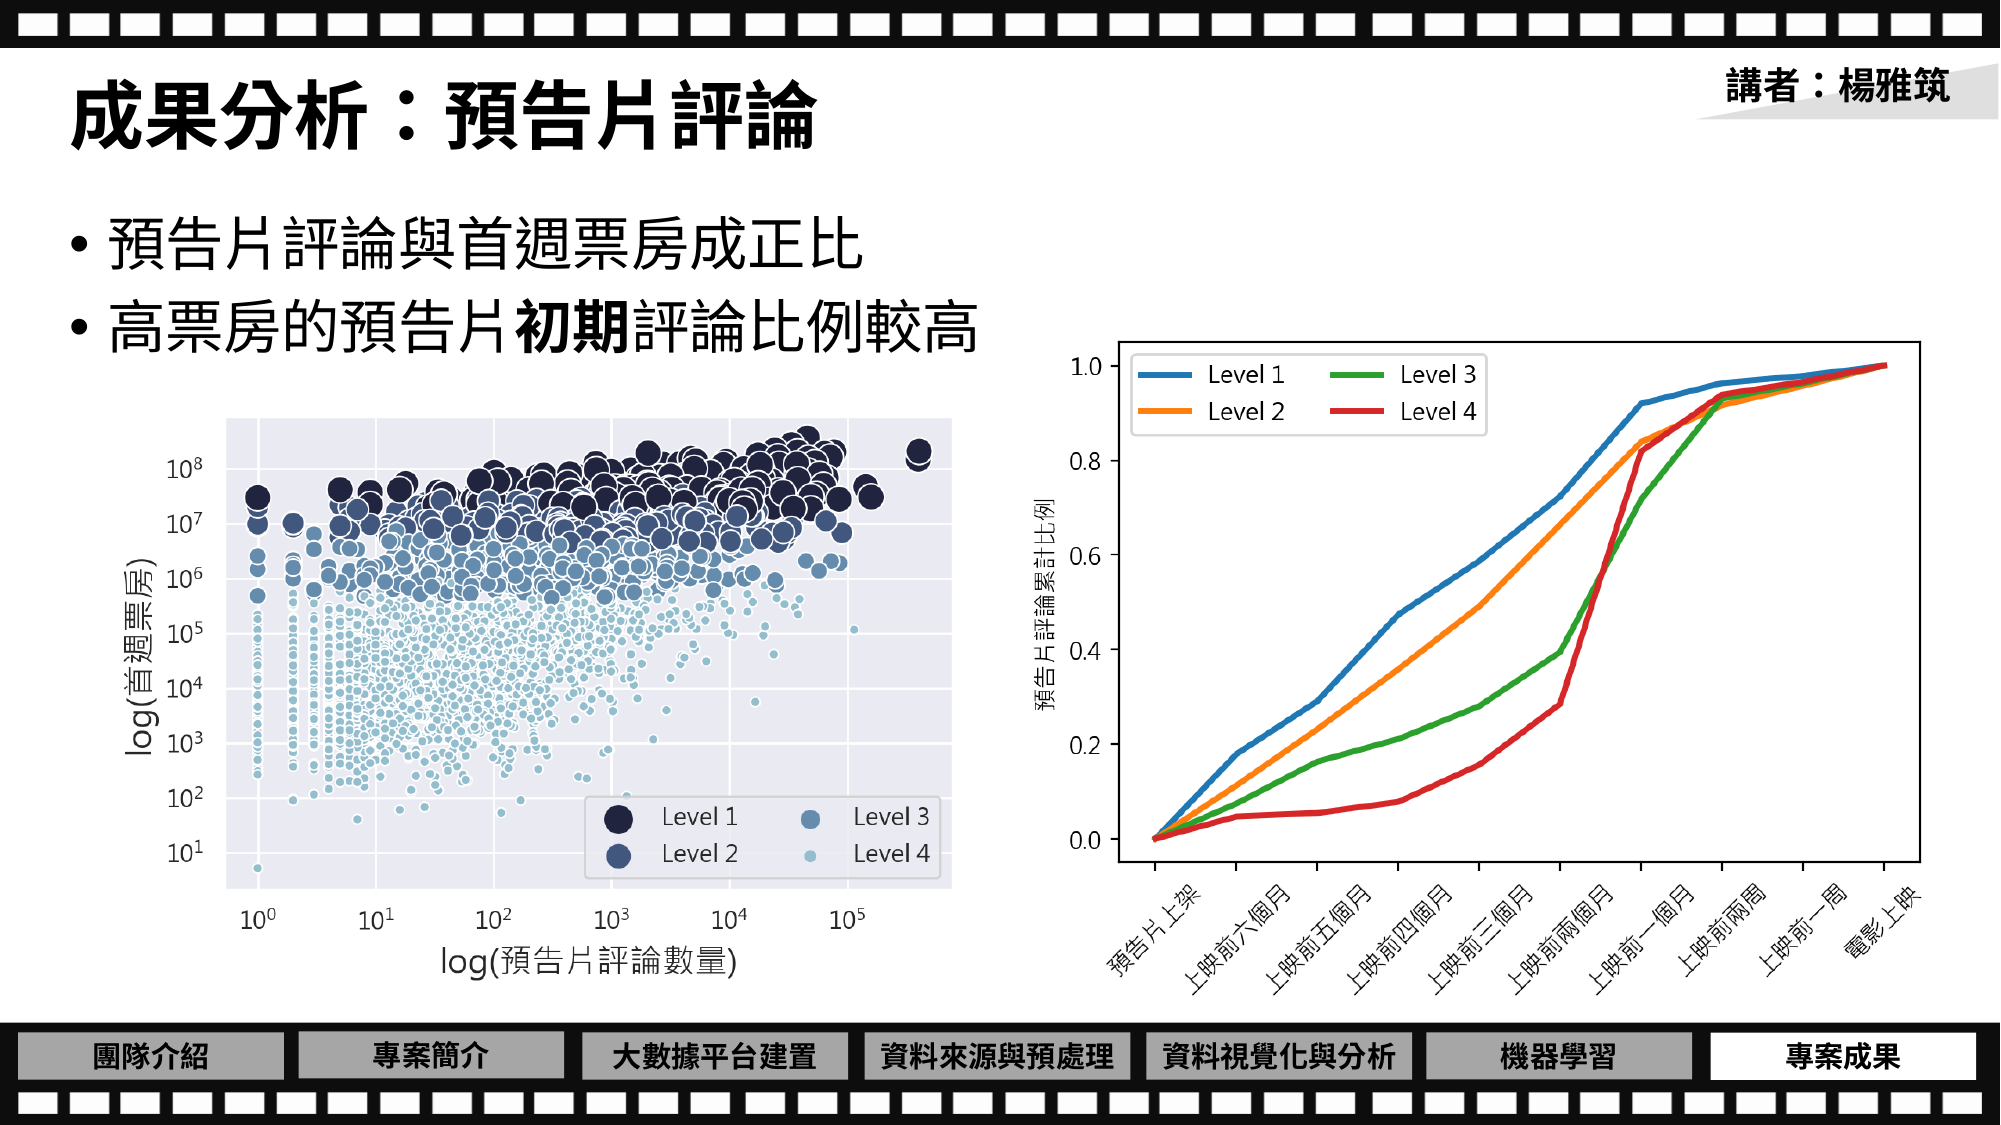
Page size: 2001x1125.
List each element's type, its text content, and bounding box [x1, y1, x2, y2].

picture [105, 401, 967, 995]
list 講者：楊雅筑 [1710, 59, 2000, 179]
list 預告片評論與首週票房成正比 高票房的預告片初期評論比例較高 [54, 207, 1894, 1016]
picture [20, 1093, 1980, 1114]
picture [20, 14, 1980, 36]
picture [1017, 325, 1943, 1015]
title 成果分析：預告片評論 [54, 59, 1710, 179]
